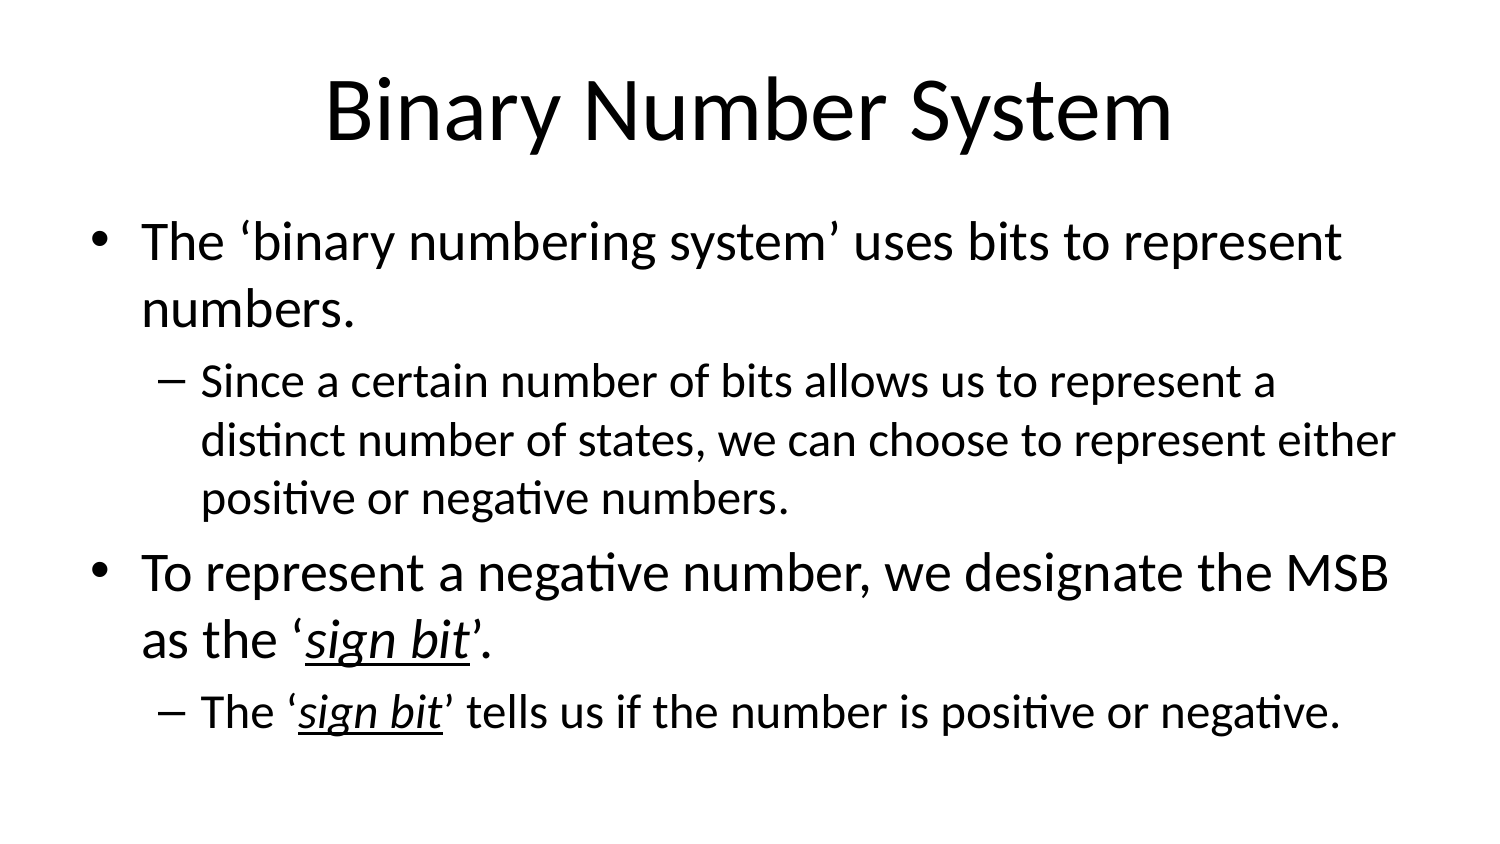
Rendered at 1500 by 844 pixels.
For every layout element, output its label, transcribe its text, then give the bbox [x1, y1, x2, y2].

title Binary Number System [75, 33, 1425, 175]
list The ‘binary numbering system’ uses bits to represent numbers. Since a certain number of bits allows us to represent a distinct number of states, we can choose to represent either positive or negative numbers. To represent a negative number, we designate the MSB as the ‘sign bit’. The ‘sign bit’ tells us if the number is positive or negative. [75, 196, 1425, 754]
